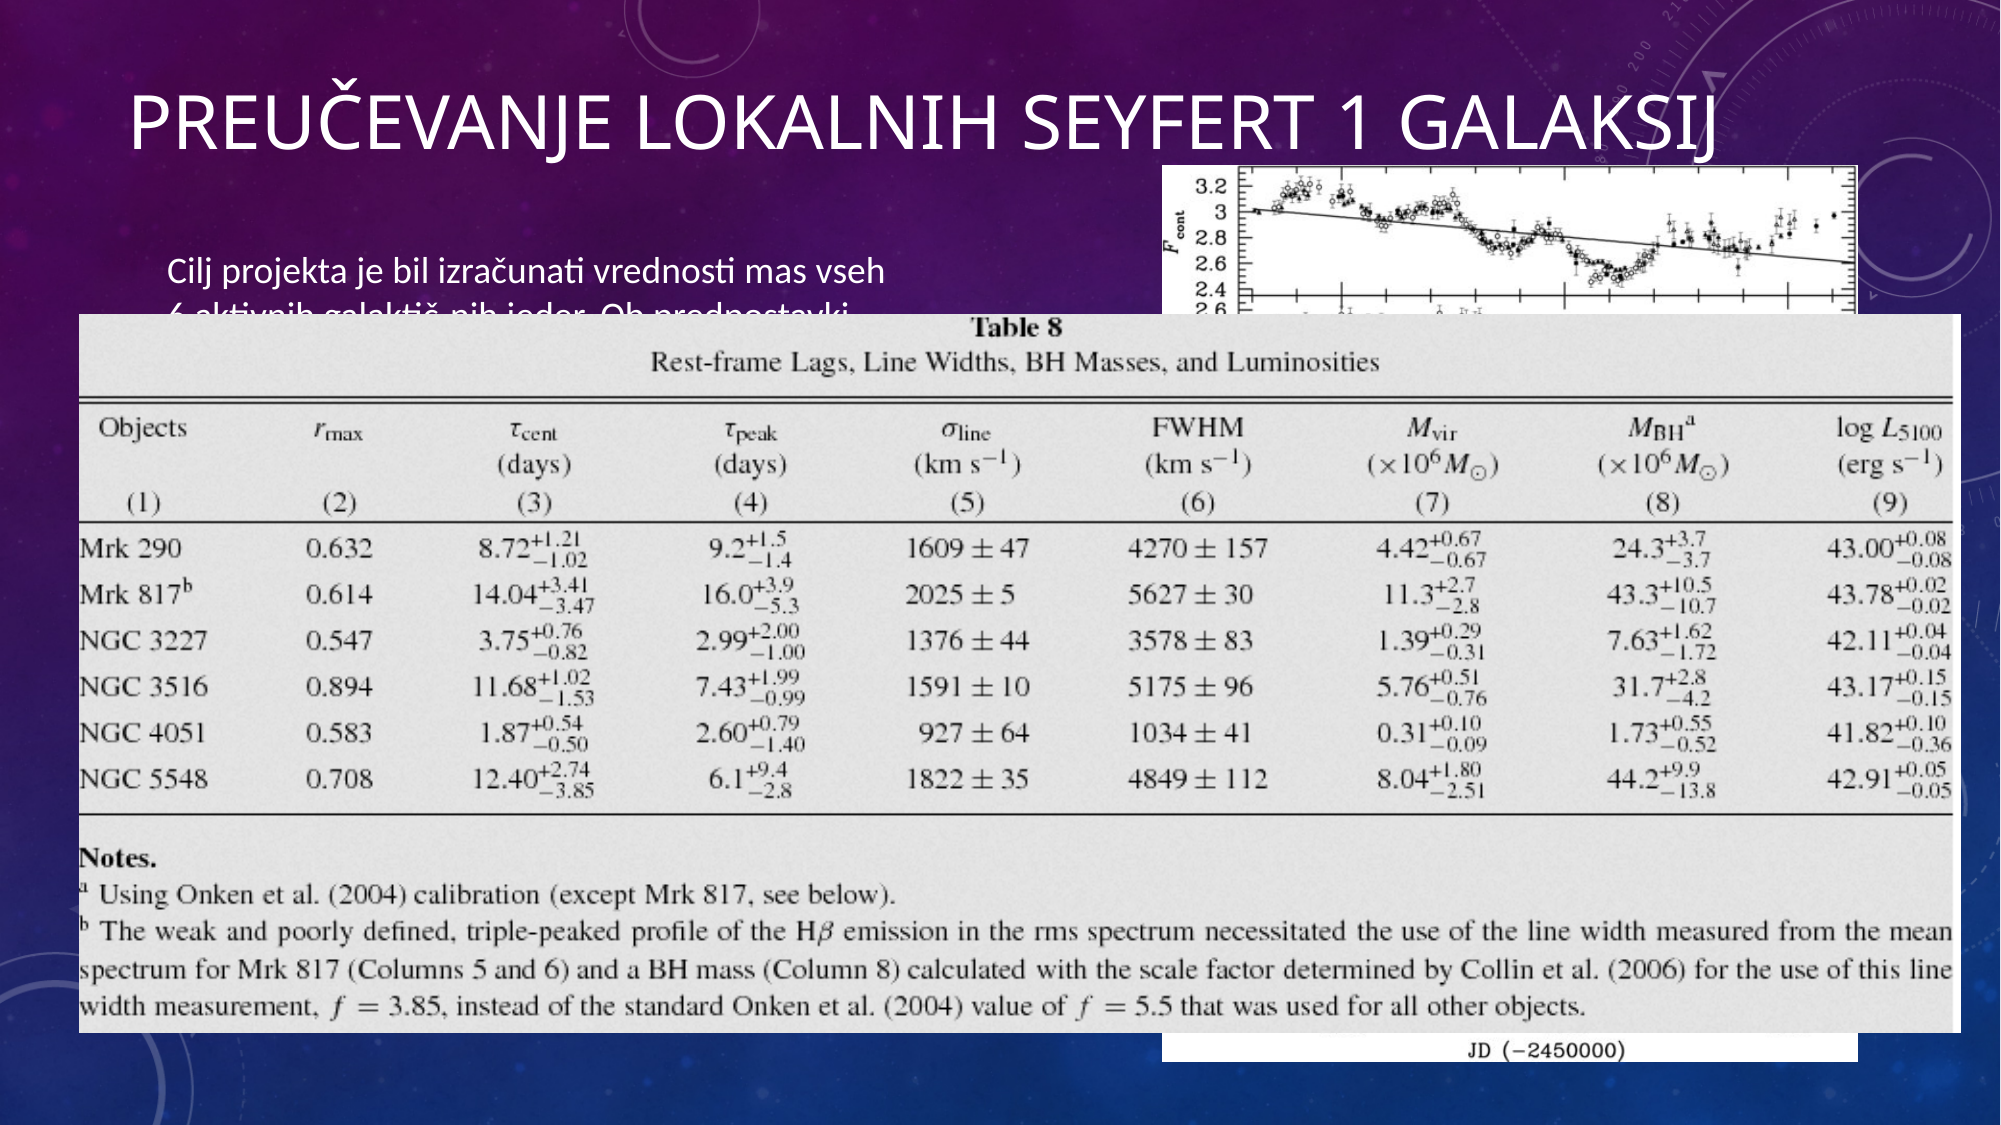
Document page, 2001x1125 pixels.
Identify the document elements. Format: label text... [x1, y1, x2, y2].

title Preučevanje lokalnih Seyfert 1 galaksij [112, 0, 1775, 239]
text_box Cilj projekta je bil izračunati vrednosti mas vseh 6 aktivnih galaktič-nih jeder. Ob predpostavki, da je$ f=5.5 \pm 1.4$ [152, 238, 911, 314]
picture [0, 0, 2001, 1125]
